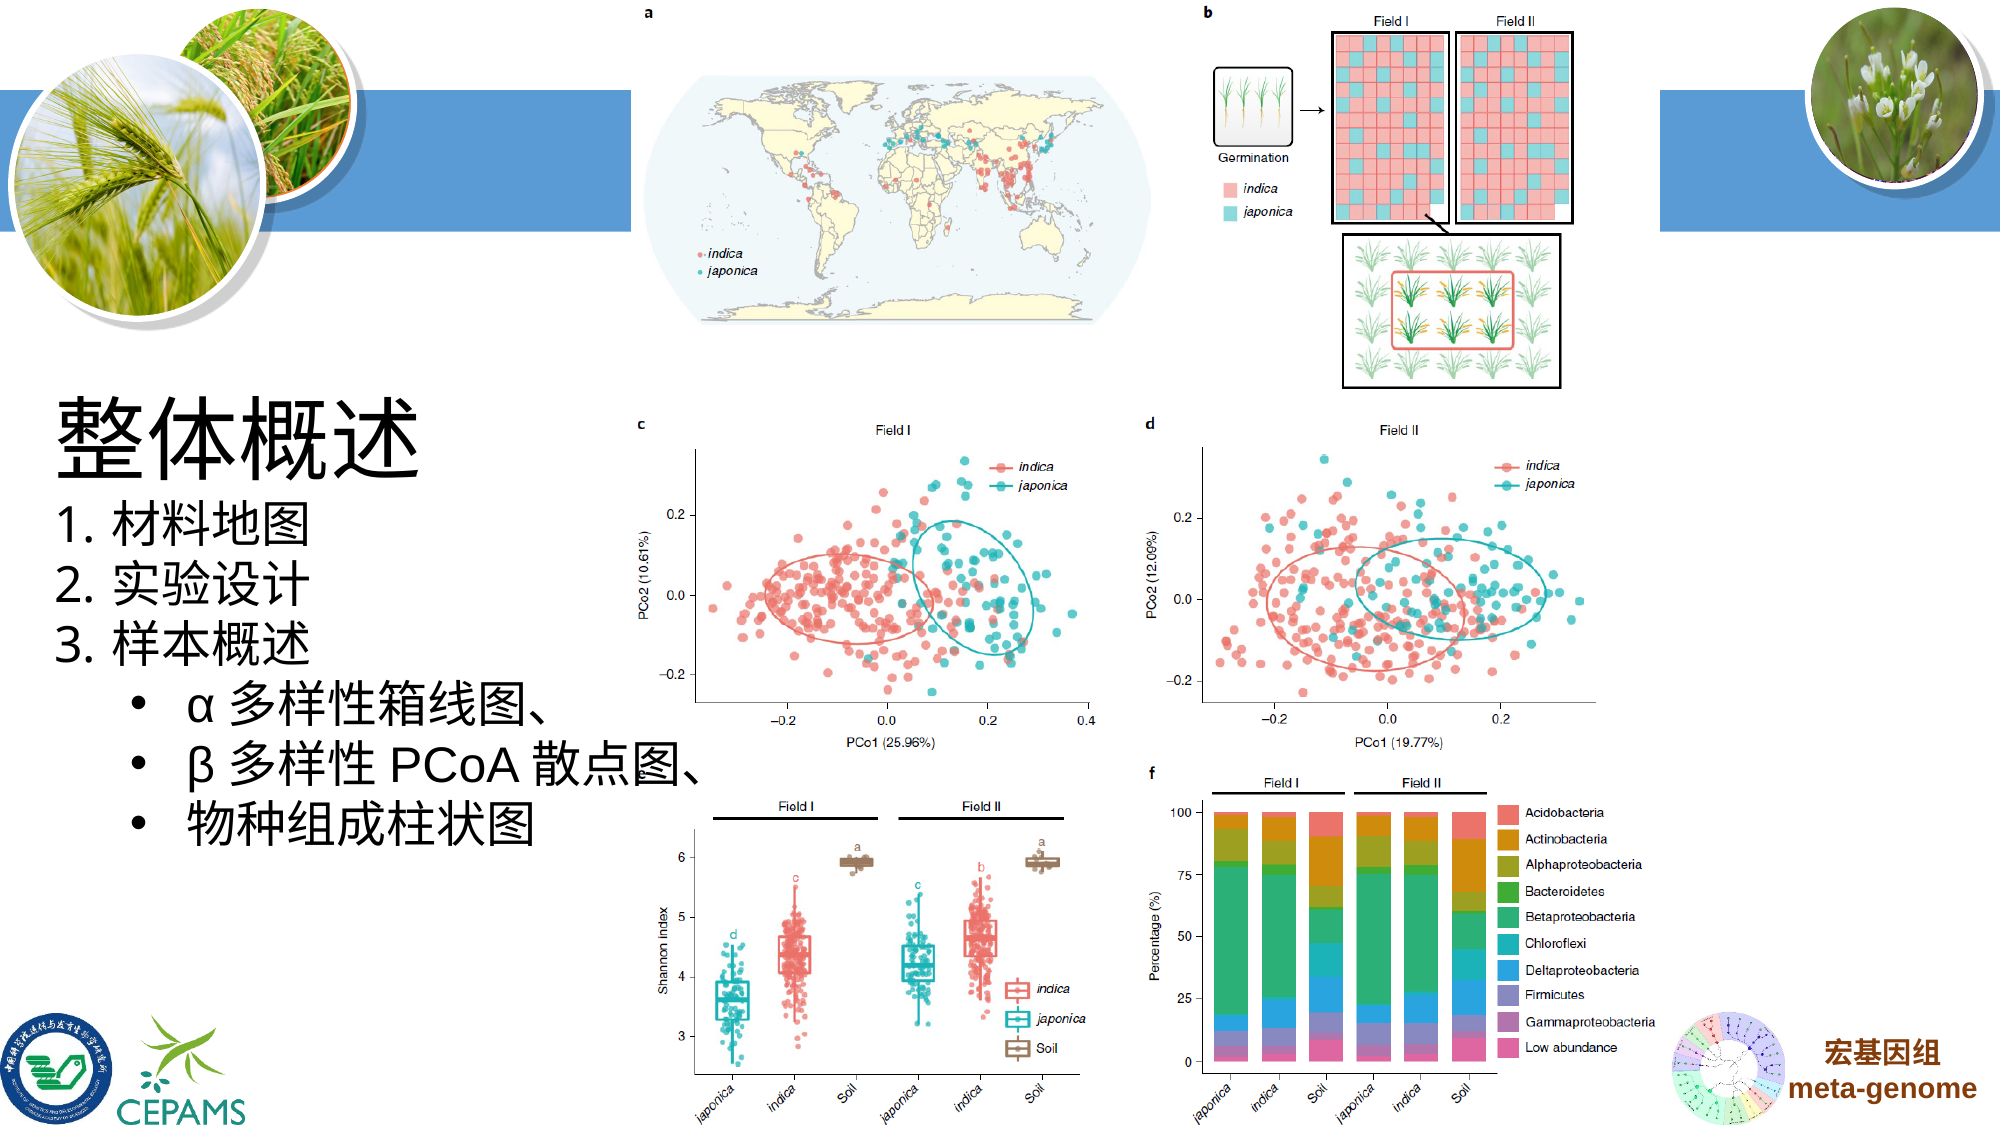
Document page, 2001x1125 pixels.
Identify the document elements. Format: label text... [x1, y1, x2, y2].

picture [1671, 1011, 1785, 1125]
picture [1811, 7, 1977, 183]
picture [0, 1013, 245, 1125]
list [631, 0, 1660, 1125]
text_box 整体概述 材料地图 实验设计 样本概述 α多样性箱线图、 β多样性PCoA散点图、 物种组成柱状图 [0, 374, 631, 860]
picture [180, 8, 349, 196]
picture [15, 55, 260, 315]
